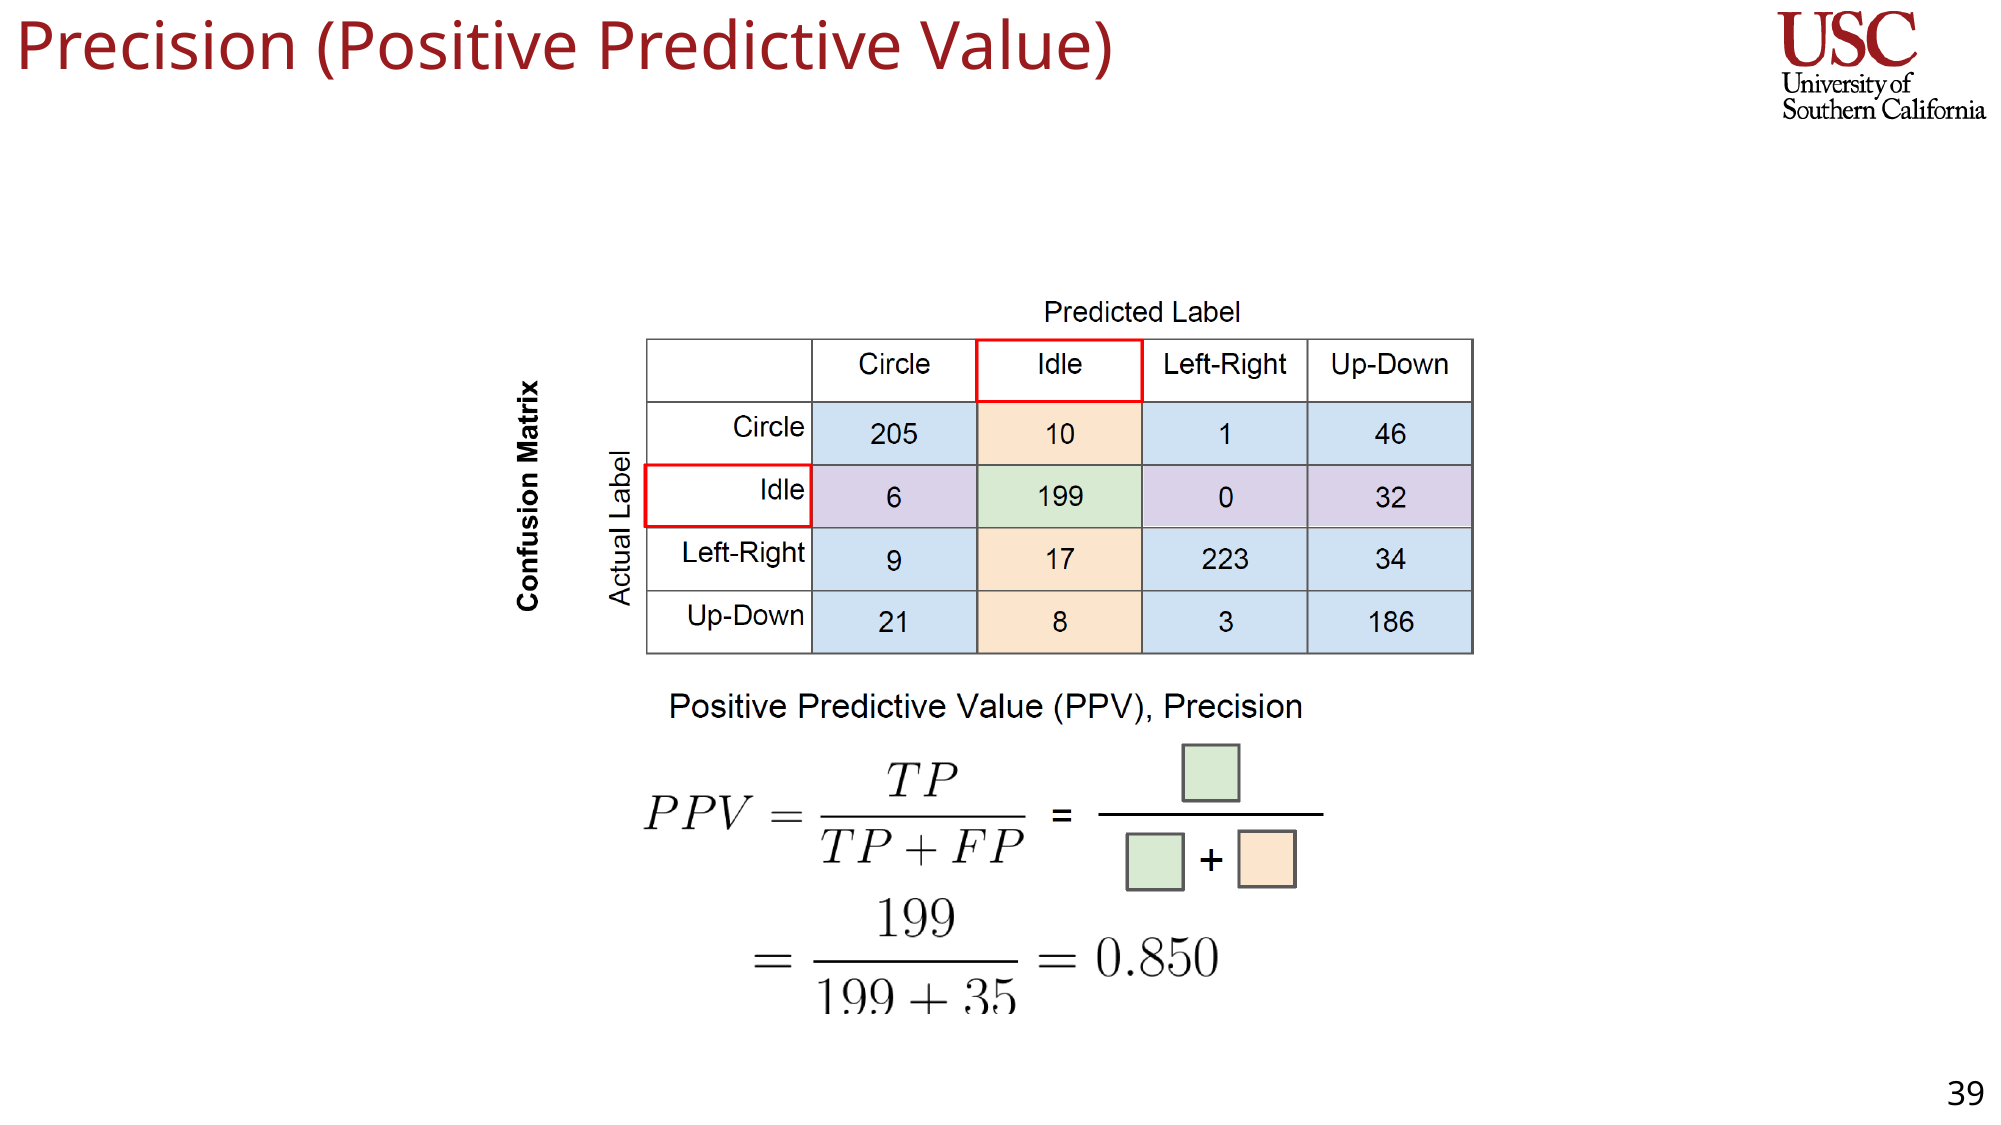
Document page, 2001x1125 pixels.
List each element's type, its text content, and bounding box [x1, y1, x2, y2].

picture [1769, 0, 1992, 130]
title Precision (Positive Predictive Value) [0, 0, 1725, 96]
slide_number 39 [1915, 1065, 2000, 1125]
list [504, 299, 1496, 1014]
